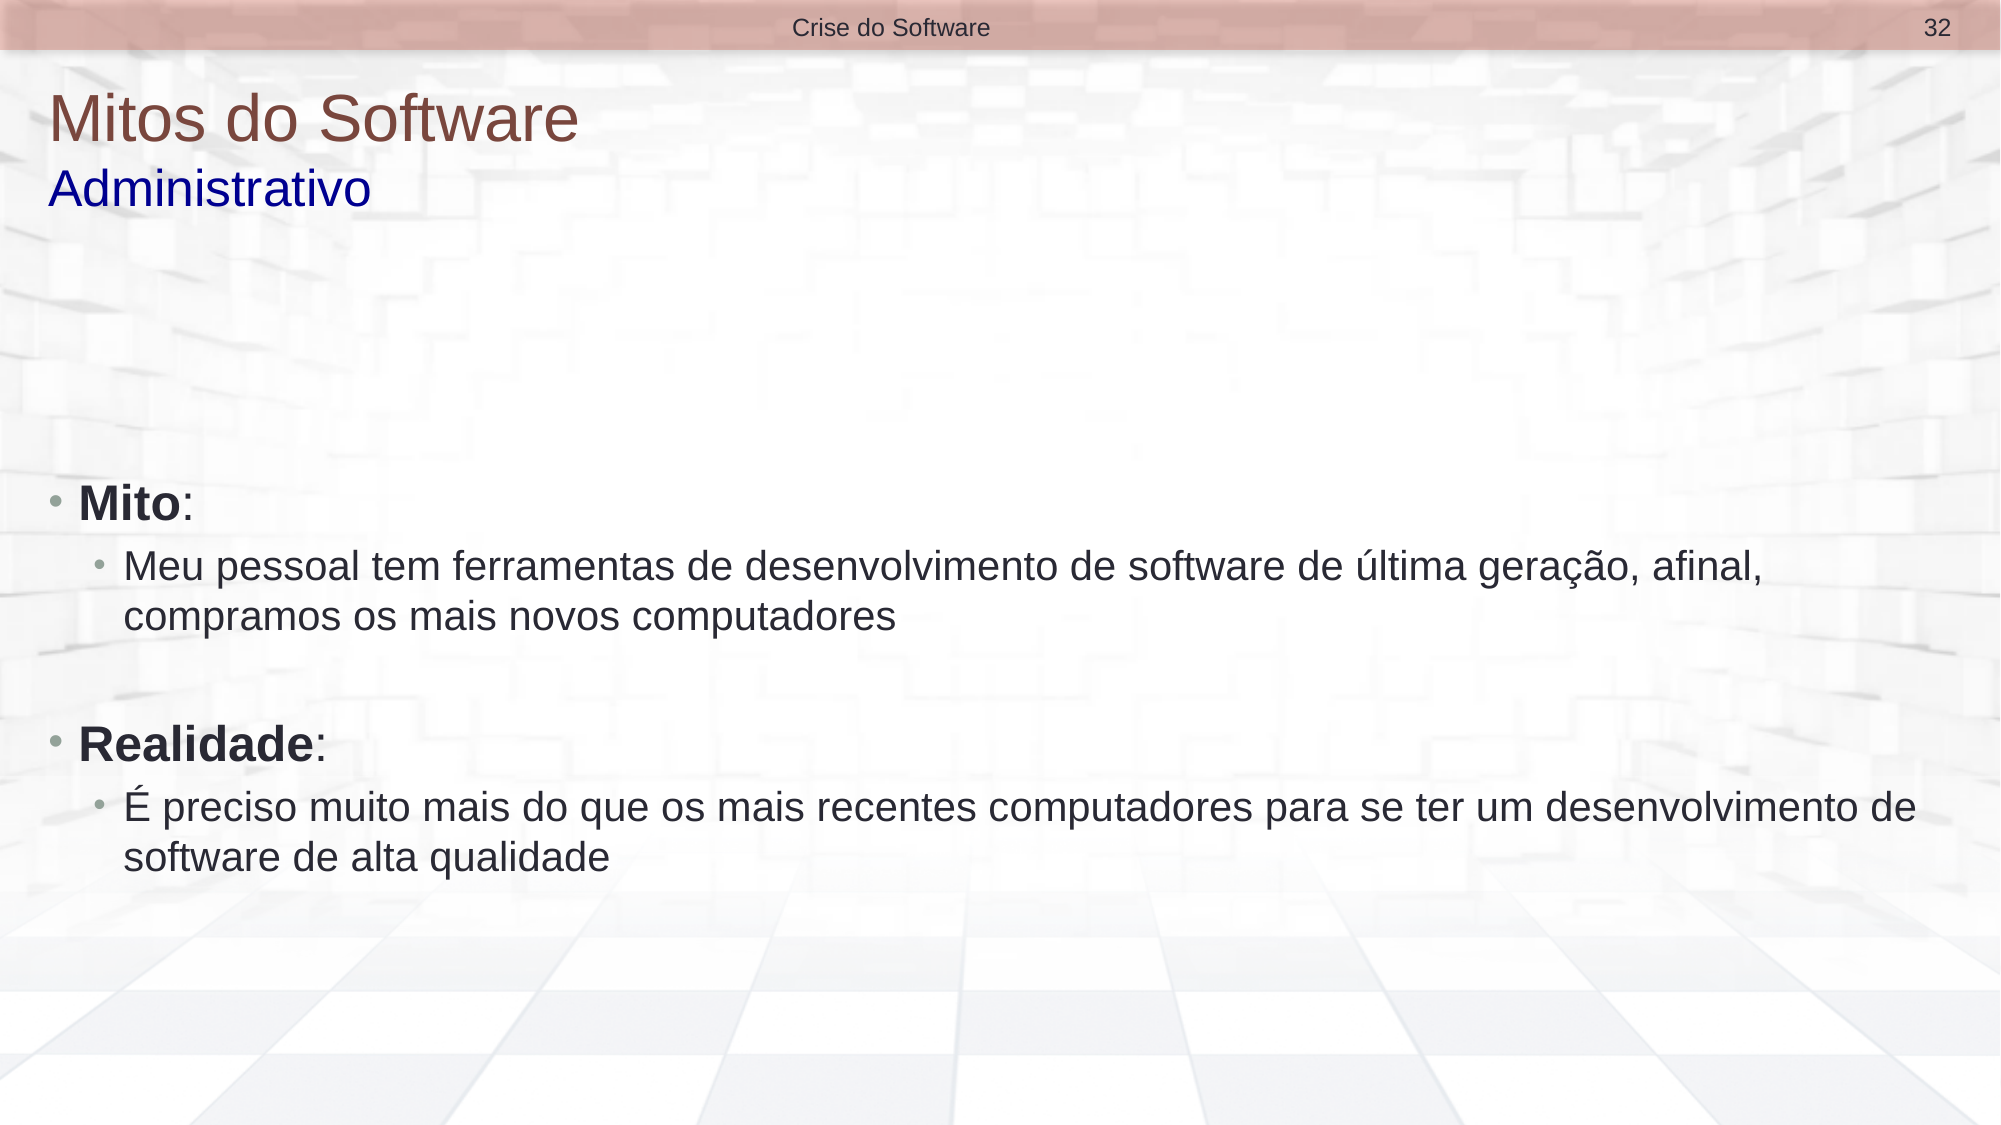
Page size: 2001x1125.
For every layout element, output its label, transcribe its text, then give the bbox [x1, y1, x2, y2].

title Mitos do Software Administrativo [33, 66, 1967, 225]
picture [0, 776, 2000, 1125]
footer Crise do Software [33, 3, 1750, 50]
slide_number 32 [1783, 3, 1967, 50]
list Mito: Meu pessoal tem ferramentas de desenvolvimento de software de última geração, afinal, compramos os mais novos computadores Realidade: É preciso muito mais do que os mais recentes computadores para se ter um desenvolvimento de software de alta qualidade [33, 249, 1967, 1100]
